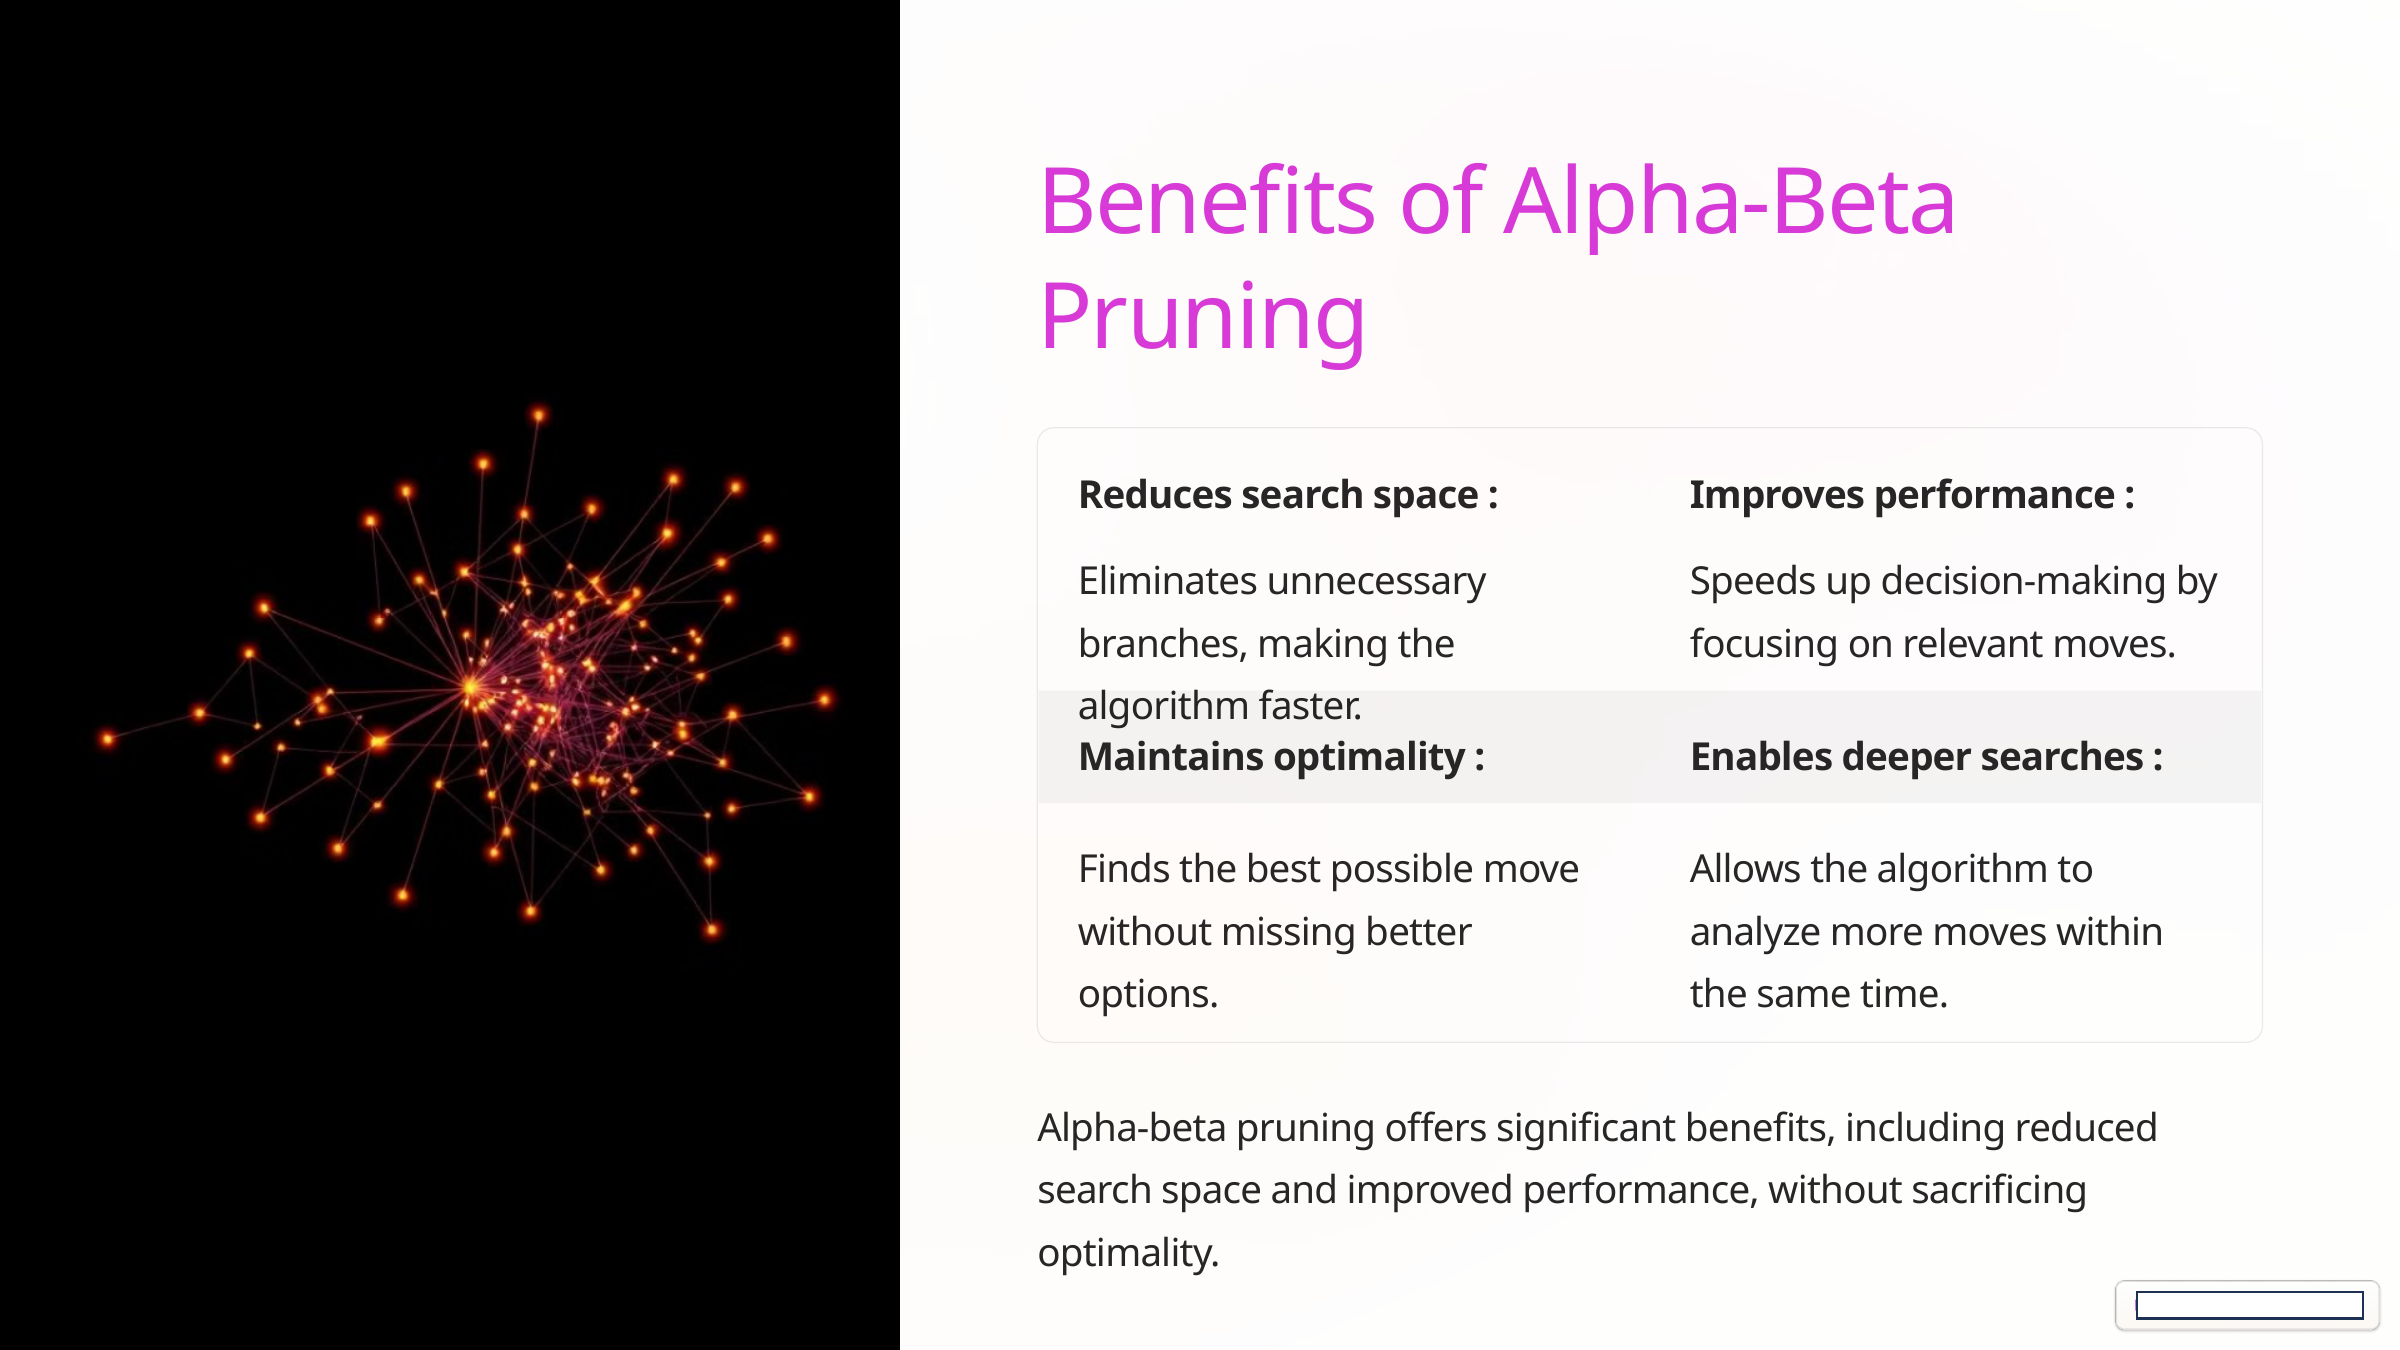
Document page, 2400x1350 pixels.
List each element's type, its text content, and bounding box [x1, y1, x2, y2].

text_box [1038, 428, 2262, 690]
text_box Finds the best possible move without missing better options. [1077, 827, 1611, 954]
text_box [1038, 802, 2262, 1042]
text_box Improves performance : [1689, 453, 2222, 517]
text_box [2136, 1291, 2364, 1320]
text_box Alpha-beta pruning offers significant benefits, including reduced search space and improved performance, without sacrificing optimality. [1037, 1086, 2263, 1213]
text_box Benefits of Alpha-Beta Pruning [1037, 137, 2263, 369]
text_box [1038, 690, 2262, 802]
text_box Enables deeper searches : [1689, 715, 2222, 779]
text_box Maintains optimality : [1077, 715, 1611, 779]
text_box Speeds up decision-making by focusing on relevant moves. [1689, 540, 2222, 666]
text_box Allows the algorithm to analyze more moves within the same time. [1689, 827, 2222, 1017]
text_box Eliminates unnecessary branches, making the algorithm faster. [1077, 540, 1611, 666]
picture [2106, 1271, 2389, 1339]
picture [0, 0, 900, 1350]
text_box Reduces search space : [1077, 453, 1611, 517]
